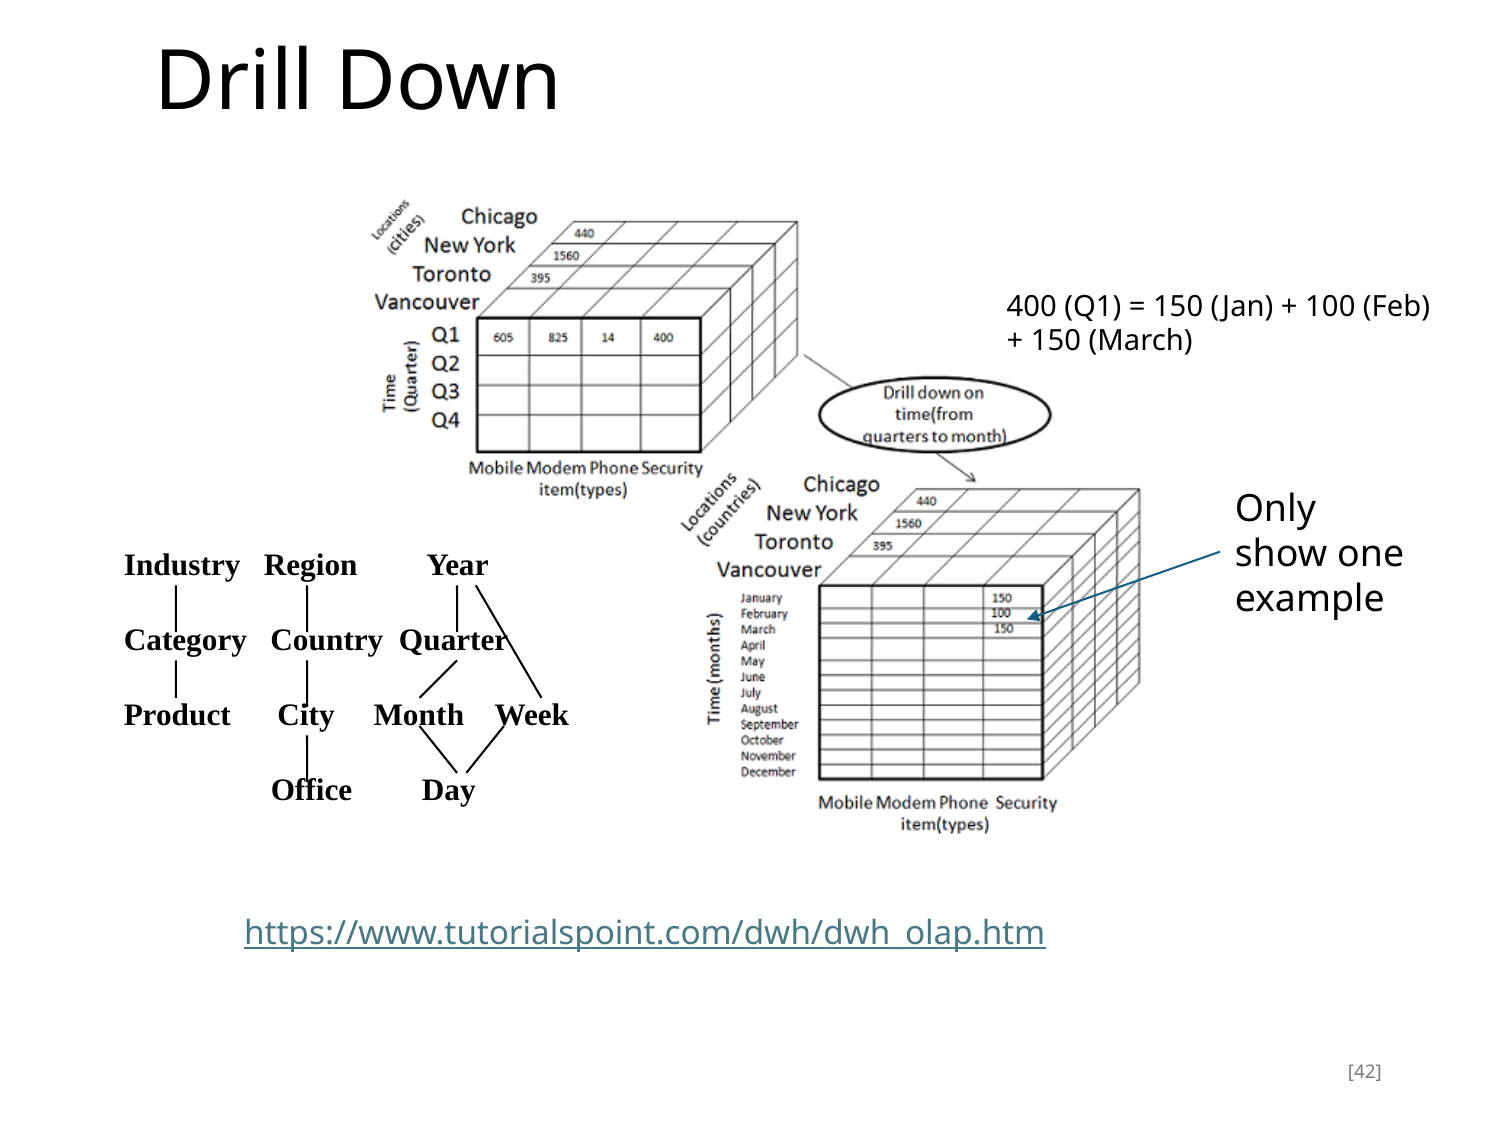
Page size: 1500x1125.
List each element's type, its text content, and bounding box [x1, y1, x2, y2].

text_box Industry Region Year Category Country Quarter Product City Month Week Office Day [112, 538, 358, 812]
picture [358, 169, 1154, 845]
text_box Only show one example [1220, 476, 1425, 627]
slide_number [42] [1059, 1042, 1397, 1103]
text_box https://www.tutorialspoint.com/dwh/dwh_olap.htm [229, 903, 1085, 964]
text_box 400 (Q1) = 150 (Jan) + 100 (Feb) + 150 (March) [1154, 279, 1466, 365]
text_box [1026, 552, 1221, 620]
title Drill Down [139, 0, 772, 166]
